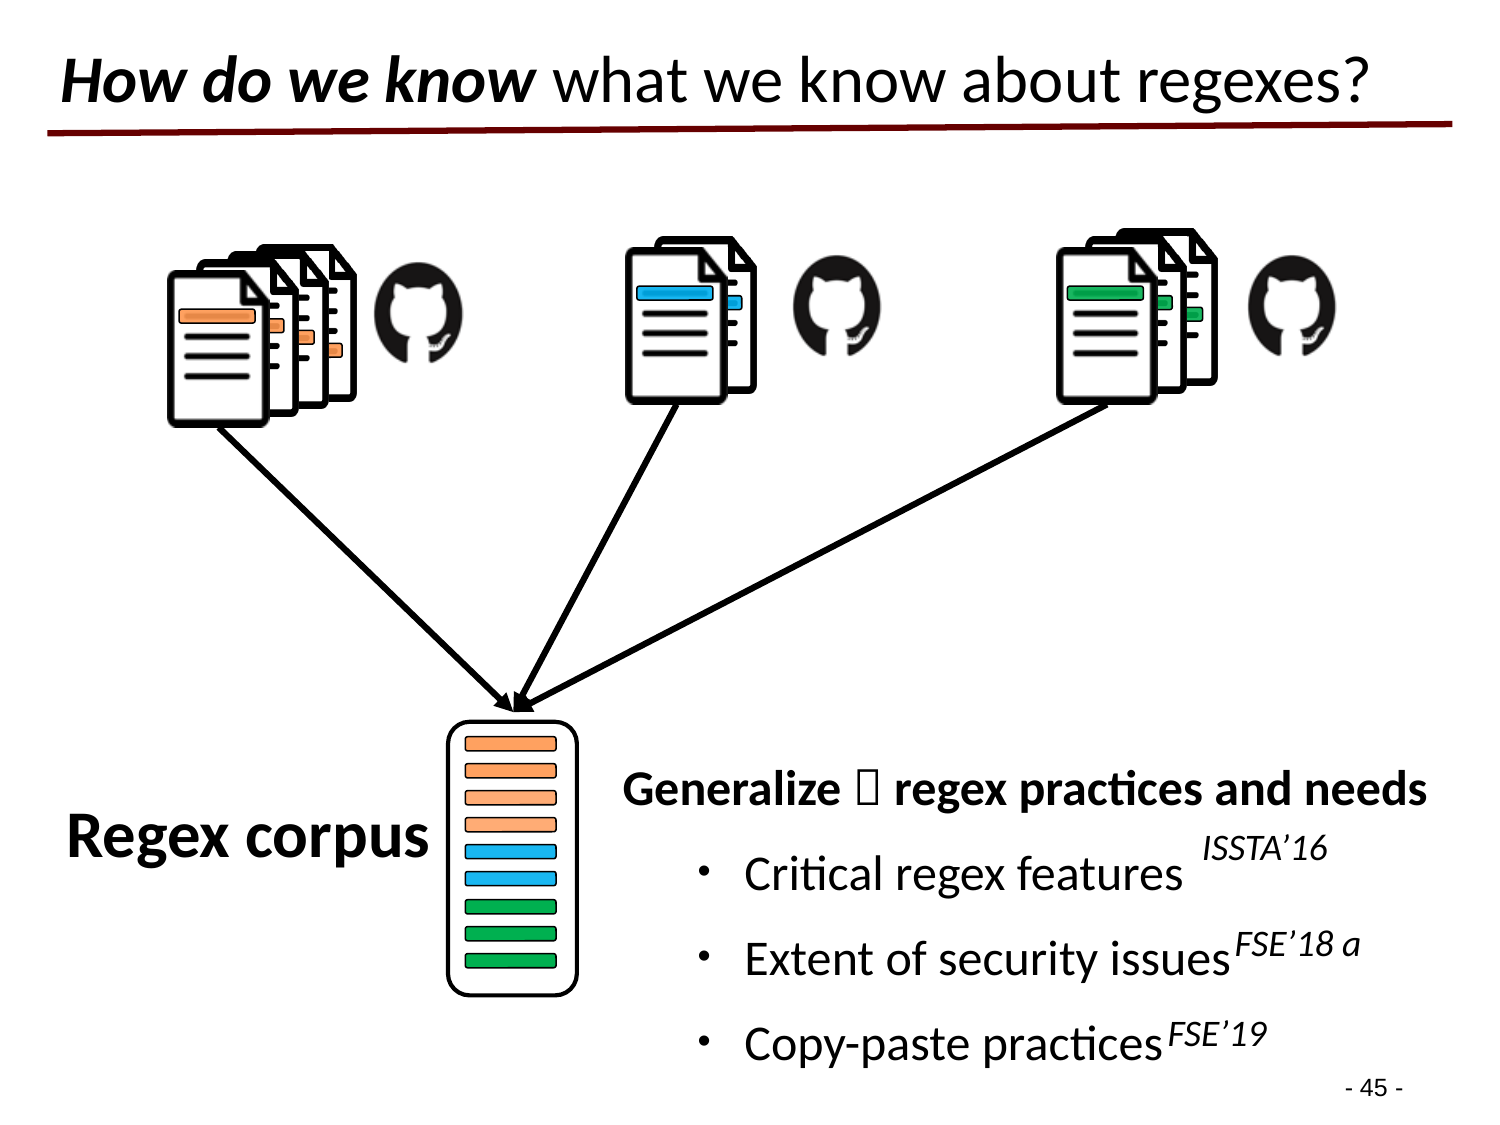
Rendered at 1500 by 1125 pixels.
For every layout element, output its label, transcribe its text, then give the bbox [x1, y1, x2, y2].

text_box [513, 404, 677, 713]
picture [792, 254, 883, 364]
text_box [625, 236, 757, 402]
text_box FSE’18 a [1219, 920, 1377, 972]
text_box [218, 427, 507, 713]
text_box FSE’19 [1152, 1010, 1282, 1062]
text_box [465, 899, 557, 914]
text_box ISSTA’16 [1187, 824, 1343, 876]
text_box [678, 404, 1108, 713]
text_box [167, 244, 357, 428]
text_box [447, 721, 577, 996]
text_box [1055, 228, 1218, 405]
picture [1247, 254, 1337, 364]
title How do we know what we know about regexes? [45, 19, 1429, 125]
text_box Generalize  regex practices and needs Critical regex features Extent of security issues Copy-paste practices [607, 732, 1444, 1078]
text_box [465, 953, 557, 968]
text_box [465, 926, 557, 941]
text_box Regex corpus [51, 799, 446, 878]
picture [373, 261, 464, 371]
